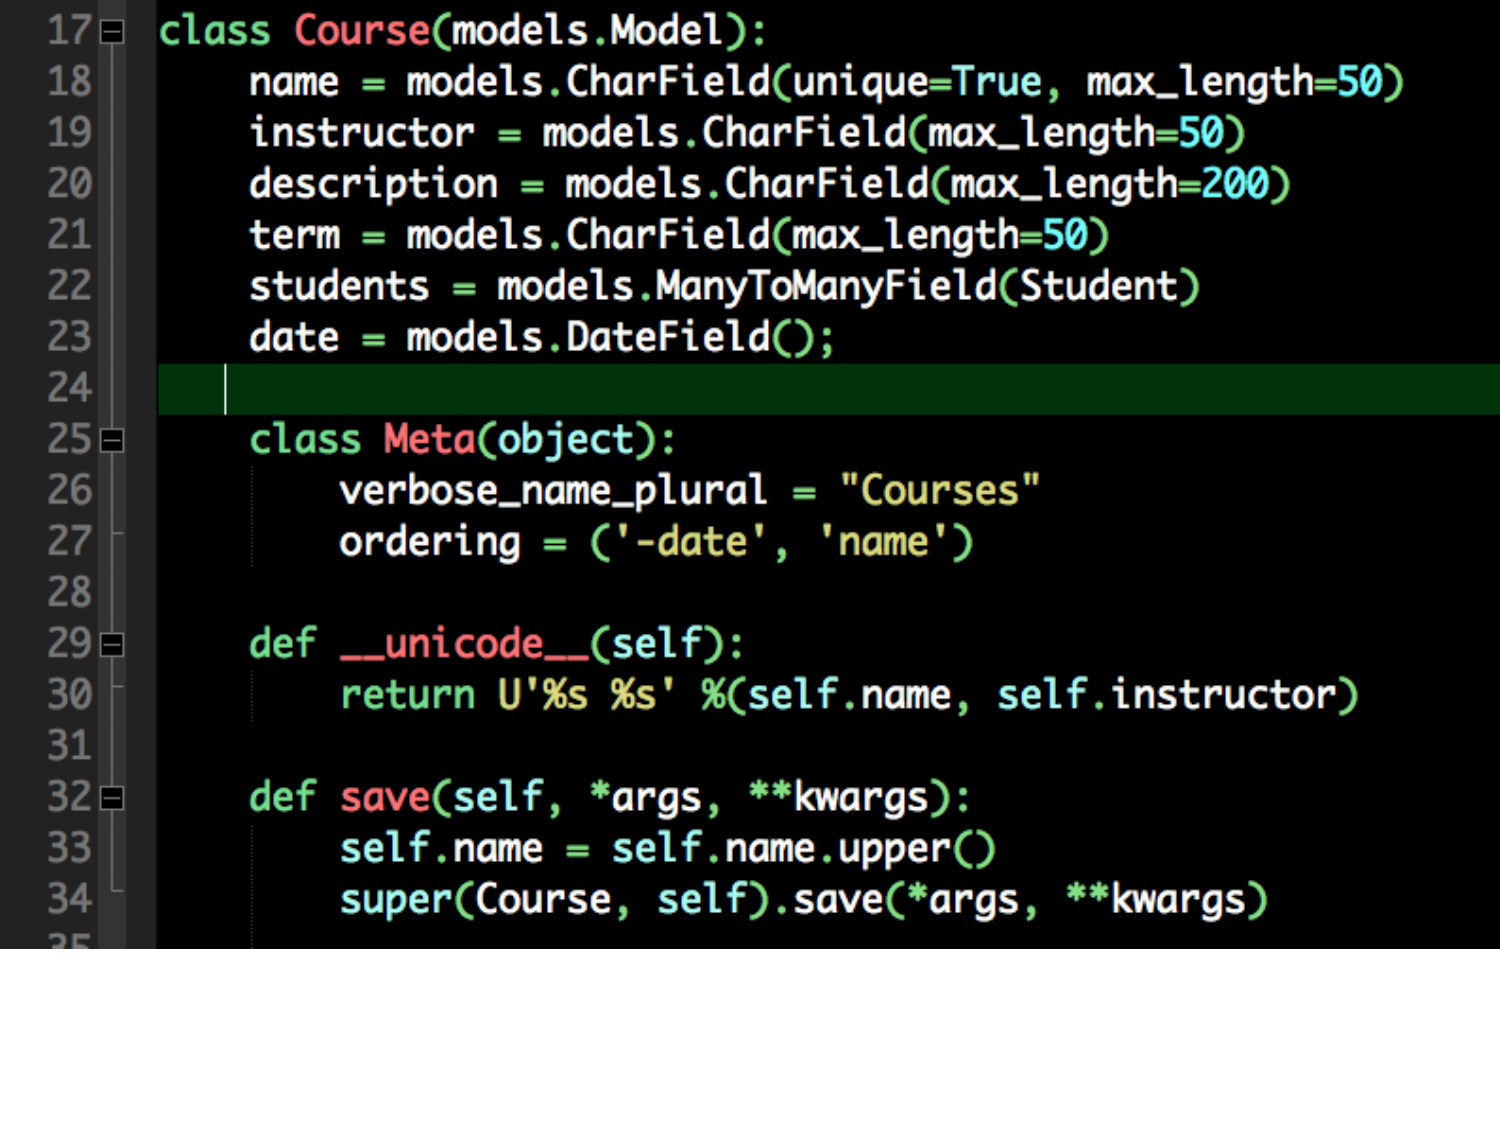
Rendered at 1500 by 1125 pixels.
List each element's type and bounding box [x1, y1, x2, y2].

picture [0, 0, 1500, 949]
